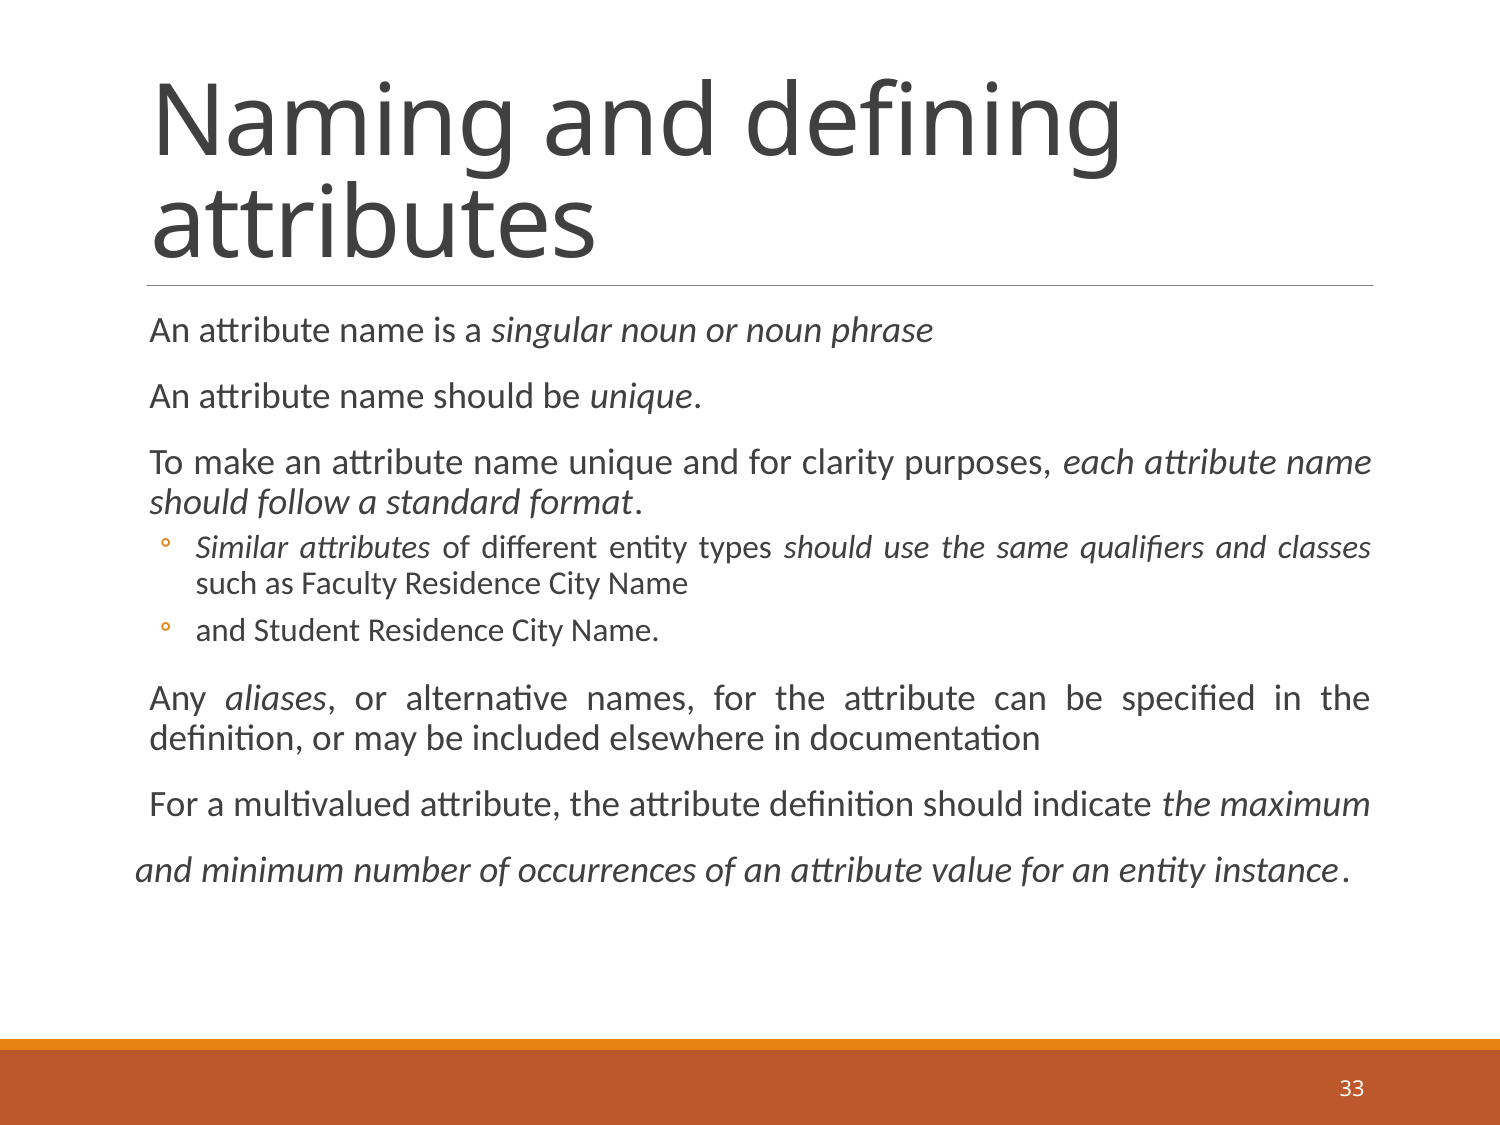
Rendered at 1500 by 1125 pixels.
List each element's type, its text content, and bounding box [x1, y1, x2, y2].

list An attribute name is a singular noun or noun phrase An attribute name should be unique. To make an attribute name unique and for clarity purposes, each attribute name should follow a standard format. Similar attributes of different entity types should use the same qualifiers and classes such as Faculty Residence City Name and Student Residence City Name. Any aliases, or alternative names, for the attribute can be specified in the definition, or may be included elsewhere in documentation For a multivalued attribute, the attribute definition should indicate the maximum and minimum number of occurrences of an attribute value for an entity instance. [135, 302, 1373, 963]
title Naming and defining attributes [135, 47, 1373, 285]
slide_number 33 [1218, 1059, 1380, 1120]
